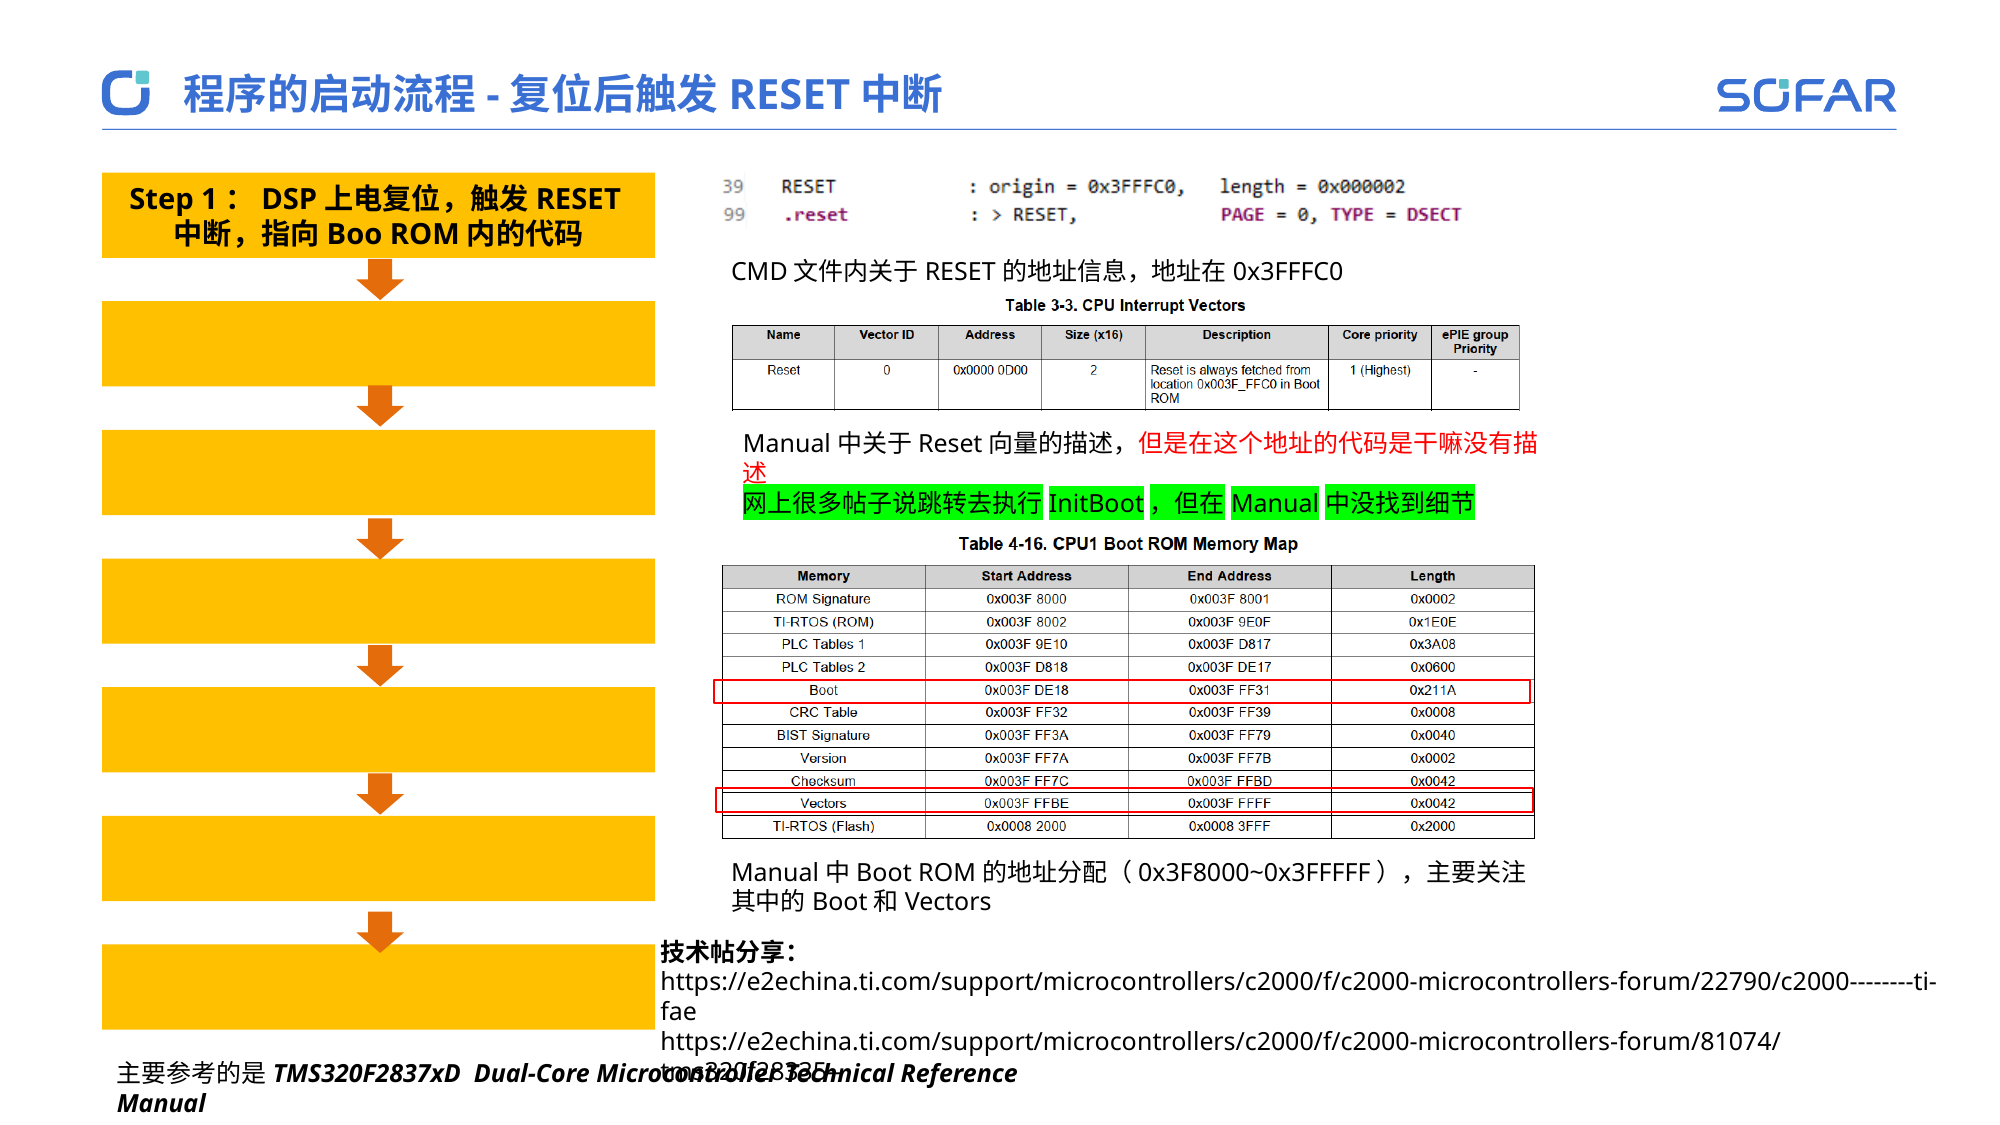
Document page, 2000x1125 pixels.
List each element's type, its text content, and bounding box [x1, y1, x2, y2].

text_box Manual中关于Reset向量的描述，但是在这个地址的代码是干嘛没有描述 网上很多帖子说跳转去执行InitBoot，但在Manual中没找到细节 [728, 420, 1557, 500]
text_box Manual中Boot ROM的地址分配（0x3F8000~0x3FFFFF），主要关注其中的Boot和Vectors [716, 848, 1545, 909]
text_box 主要参考的是TMS320F2837xD Dual-Core Microcontroller Technical Reference Manual [102, 1049, 1125, 1111]
text_box Step 1：DSP上电复位，触发RESET中断，指向Boo ROM内的代码 [102, 172, 656, 258]
text_box [102, 301, 656, 387]
text_box [356, 518, 405, 560]
text_box [102, 815, 656, 902]
text_box [356, 258, 405, 301]
list 程序的启动流程-复位后触发RESET中断 [169, 60, 1287, 113]
text_box 技术帖分享： https://e2echina.ti.com/support/microcontrollers/c2000/f/c2000-microcontrollers-forum/22790/c2000--------ti-fae https://e2echina.ti.com/support/microcontrollers/c2000/f/c2000-microcontrollers-forum/81074/tms320f28335-- [645, 928, 1972, 1031]
text_box [102, 944, 645, 1030]
text_box [356, 645, 405, 687]
text_box [102, 429, 656, 516]
picture [716, 531, 1537, 840]
picture [716, 172, 1470, 229]
text_box [356, 911, 405, 953]
text_box [356, 773, 405, 815]
picture [727, 290, 1523, 411]
text_box [356, 385, 405, 427]
text_box [102, 687, 656, 773]
text_box CMD文件内关于RESET的地址信息，地址在0x3FFFC0 [716, 248, 1502, 309]
text_box [102, 558, 656, 644]
picture [102, 78, 1897, 130]
